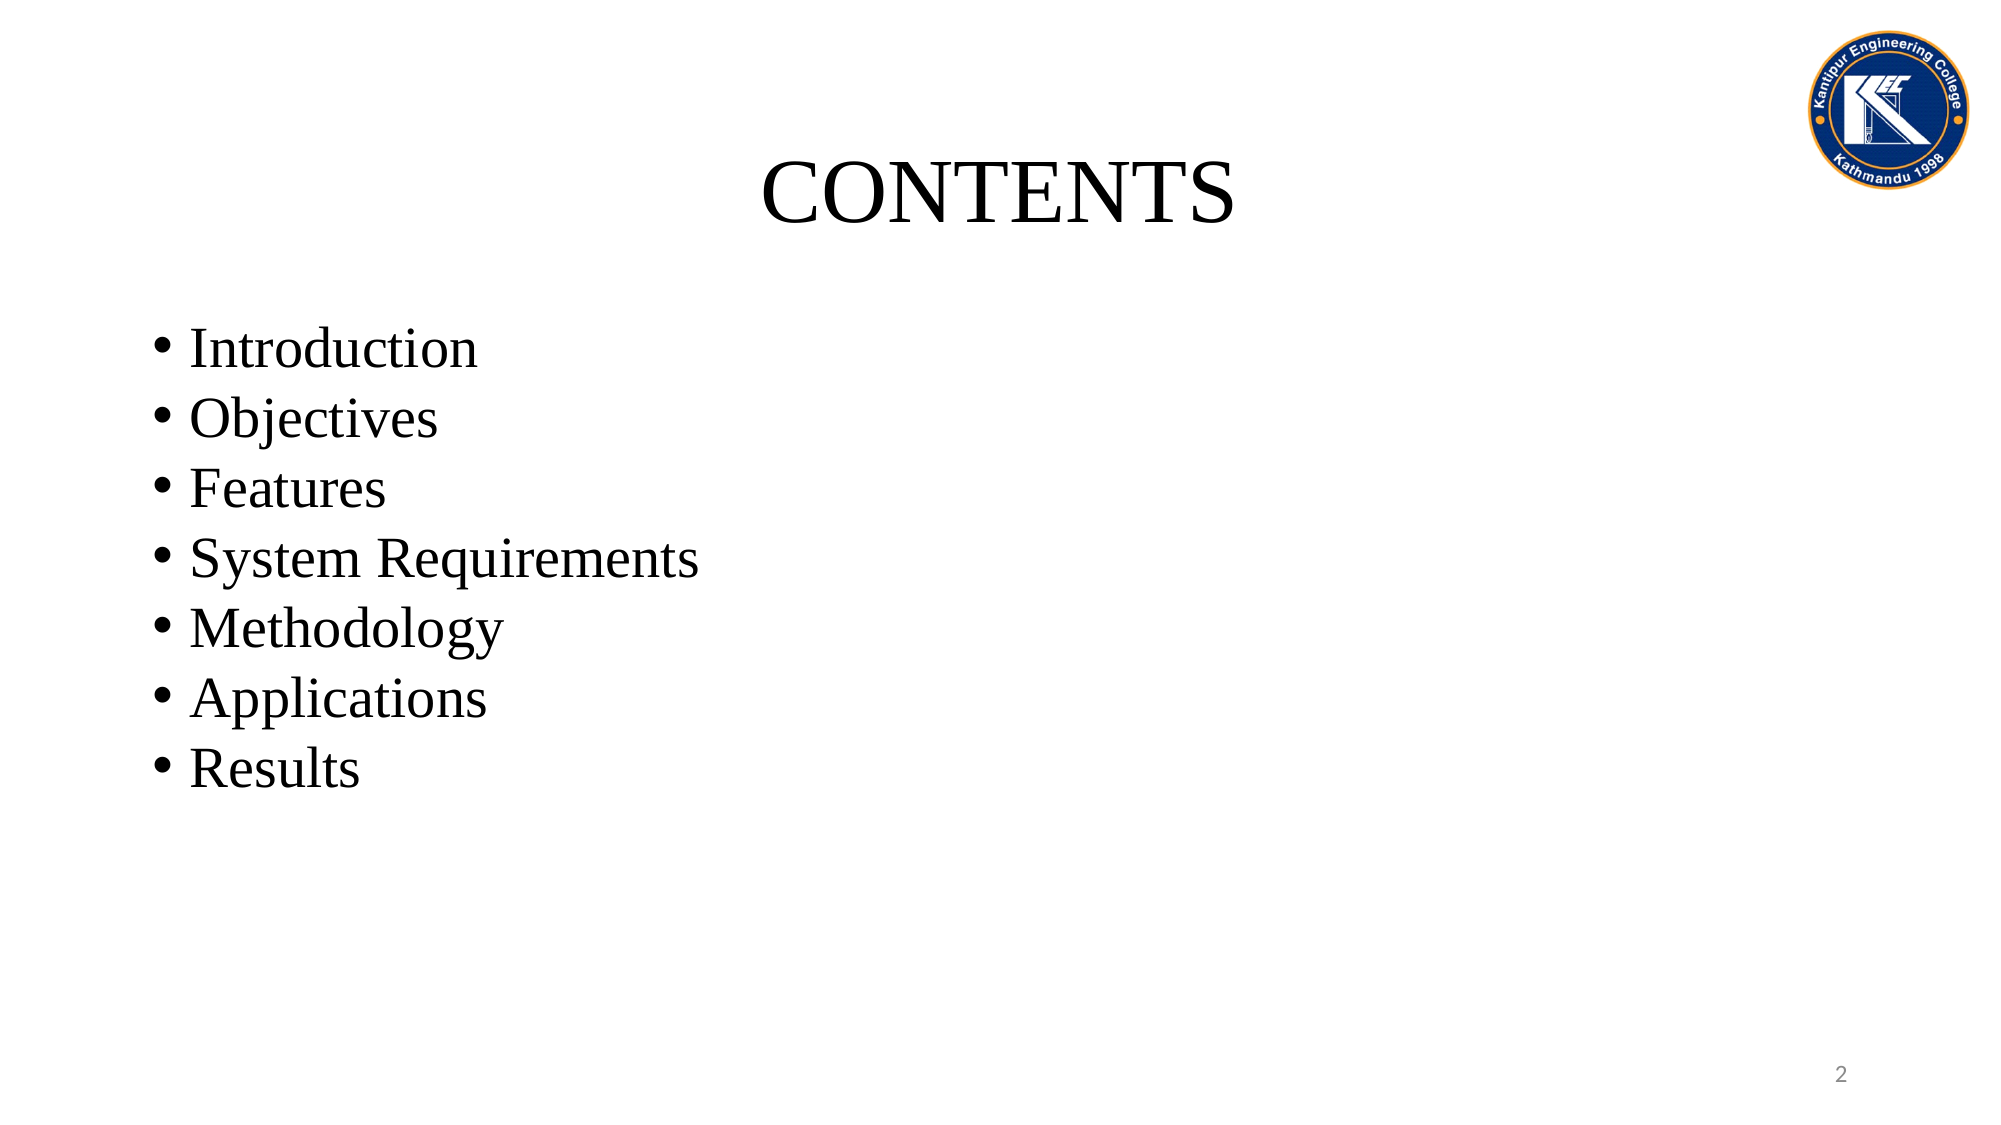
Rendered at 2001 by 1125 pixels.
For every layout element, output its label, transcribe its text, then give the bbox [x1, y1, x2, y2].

slide_number 2 [1412, 1042, 1863, 1103]
title CONTENTS [137, 84, 1863, 302]
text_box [1800, 23, 1969, 194]
list Introduction Objectives Features System Requirements Methodology Applications Results [137, 302, 1863, 1014]
